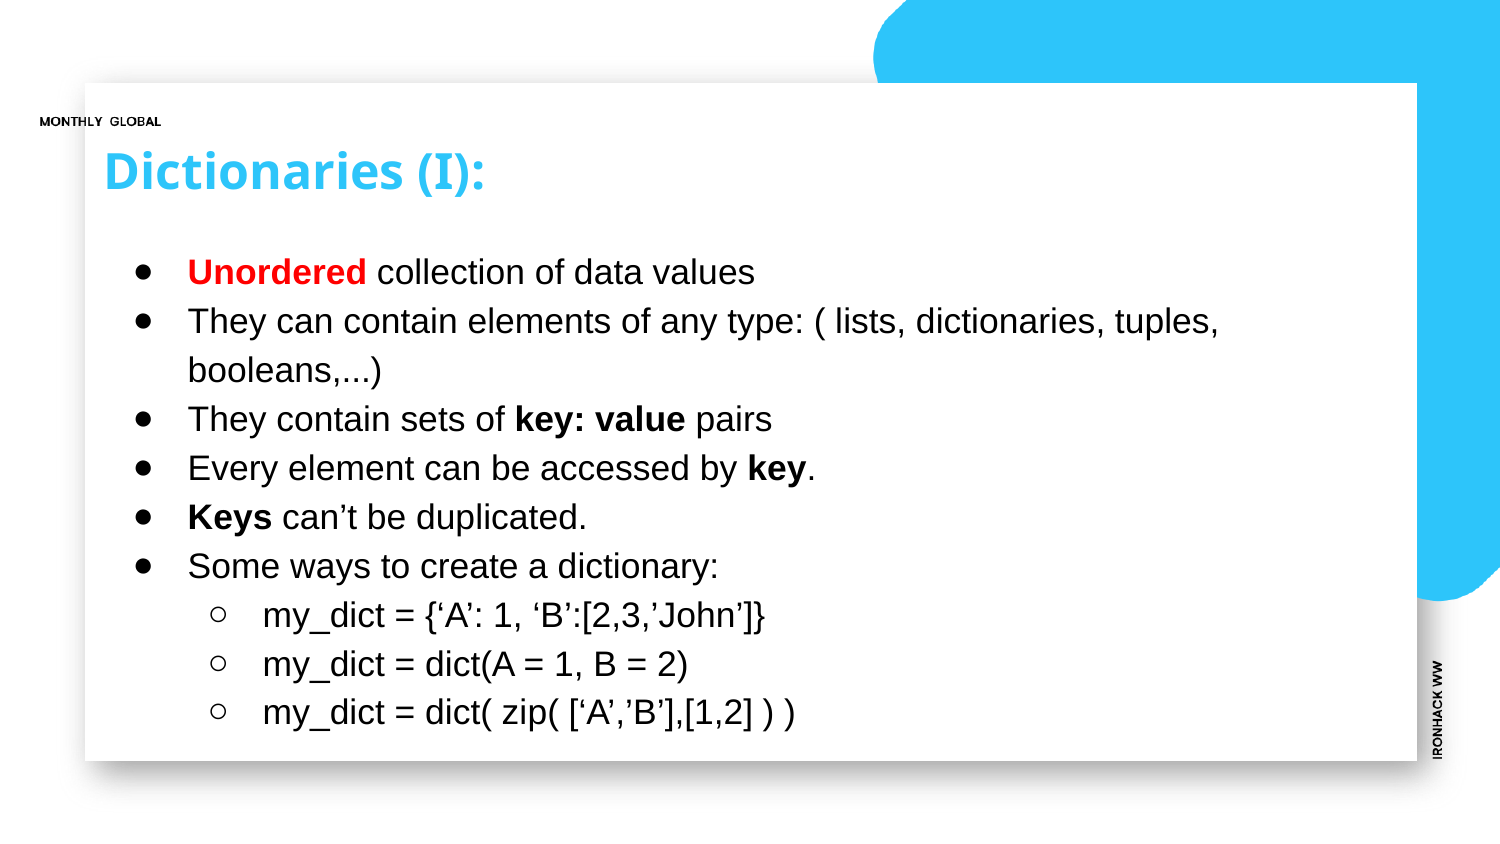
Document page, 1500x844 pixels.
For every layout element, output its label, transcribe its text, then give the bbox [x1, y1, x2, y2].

list Unordered collection of data values They can contain elements of any type: ( lists, dictionaries, tuples, booleans,...) They contain sets of key: value pairs Every element can be accessed by key. Keys can’t be duplicated. Some ways to create a dictionary: my_dict = {‘A’: 1, ‘B’:[2,3,’John’]} my_dict = dict(A = 1, B = 2) my_dict = dict( zip( [‘A’,’B’],[1,2] ) ) [97, 227, 1391, 750]
picture [0, 0, 1500, 844]
title Dictionaries (I): [88, 91, 1073, 216]
